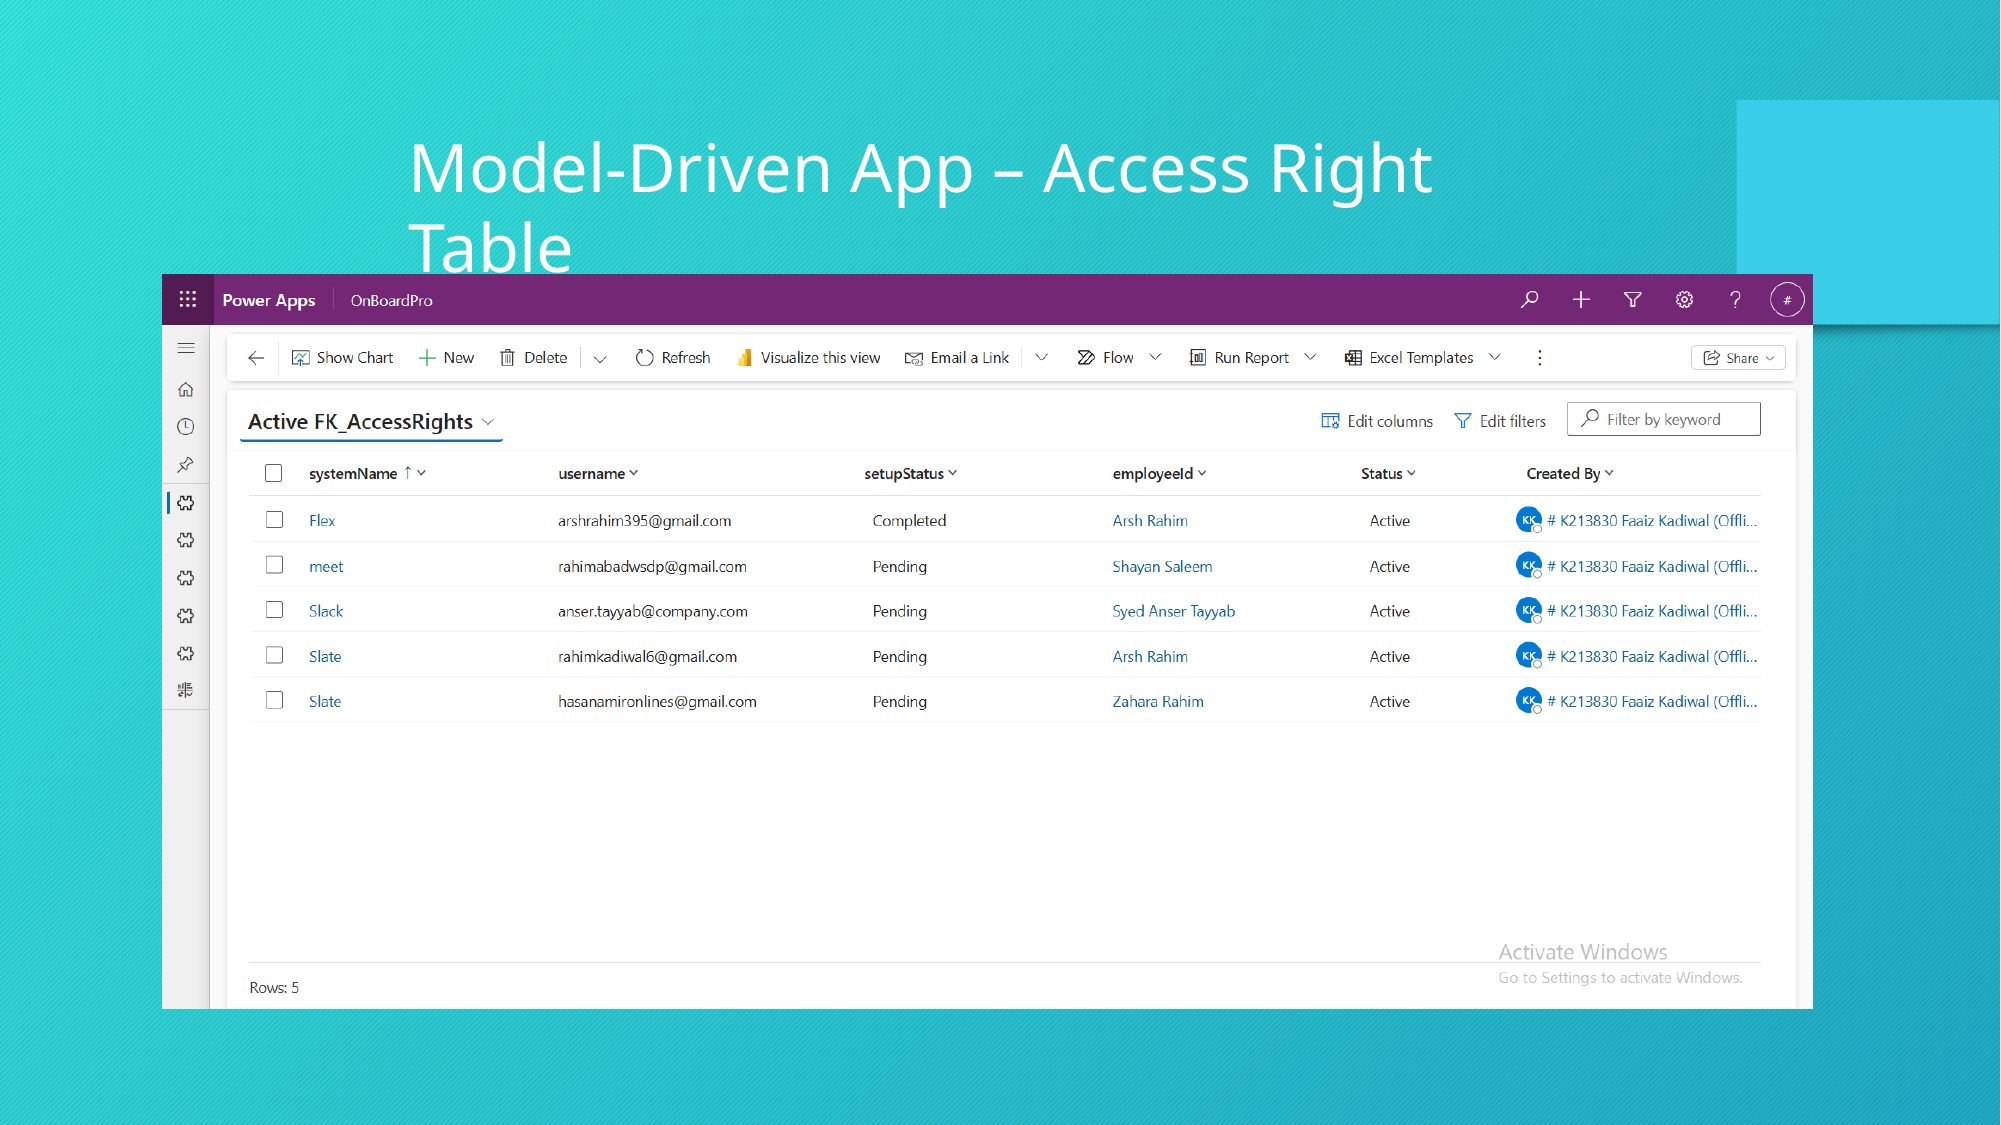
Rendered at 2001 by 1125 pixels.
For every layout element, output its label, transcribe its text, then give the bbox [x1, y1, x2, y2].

picture [162, 273, 2000, 1010]
text_box Model-Driven App – Access Right Table [394, 118, 1606, 273]
